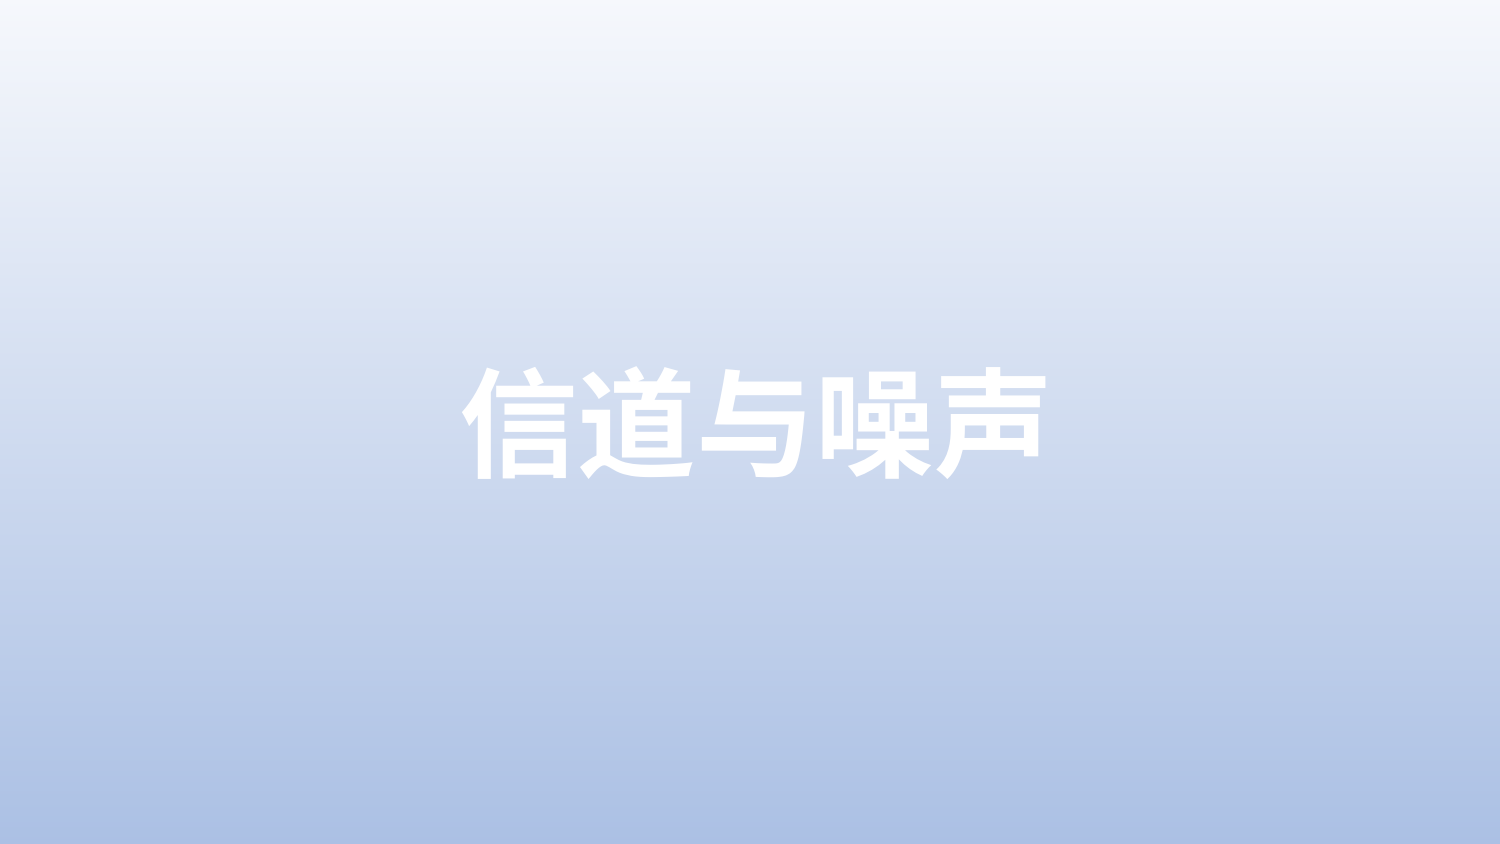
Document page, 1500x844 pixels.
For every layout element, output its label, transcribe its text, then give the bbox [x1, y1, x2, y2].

text_box 信道与噪声 [433, 339, 1079, 509]
